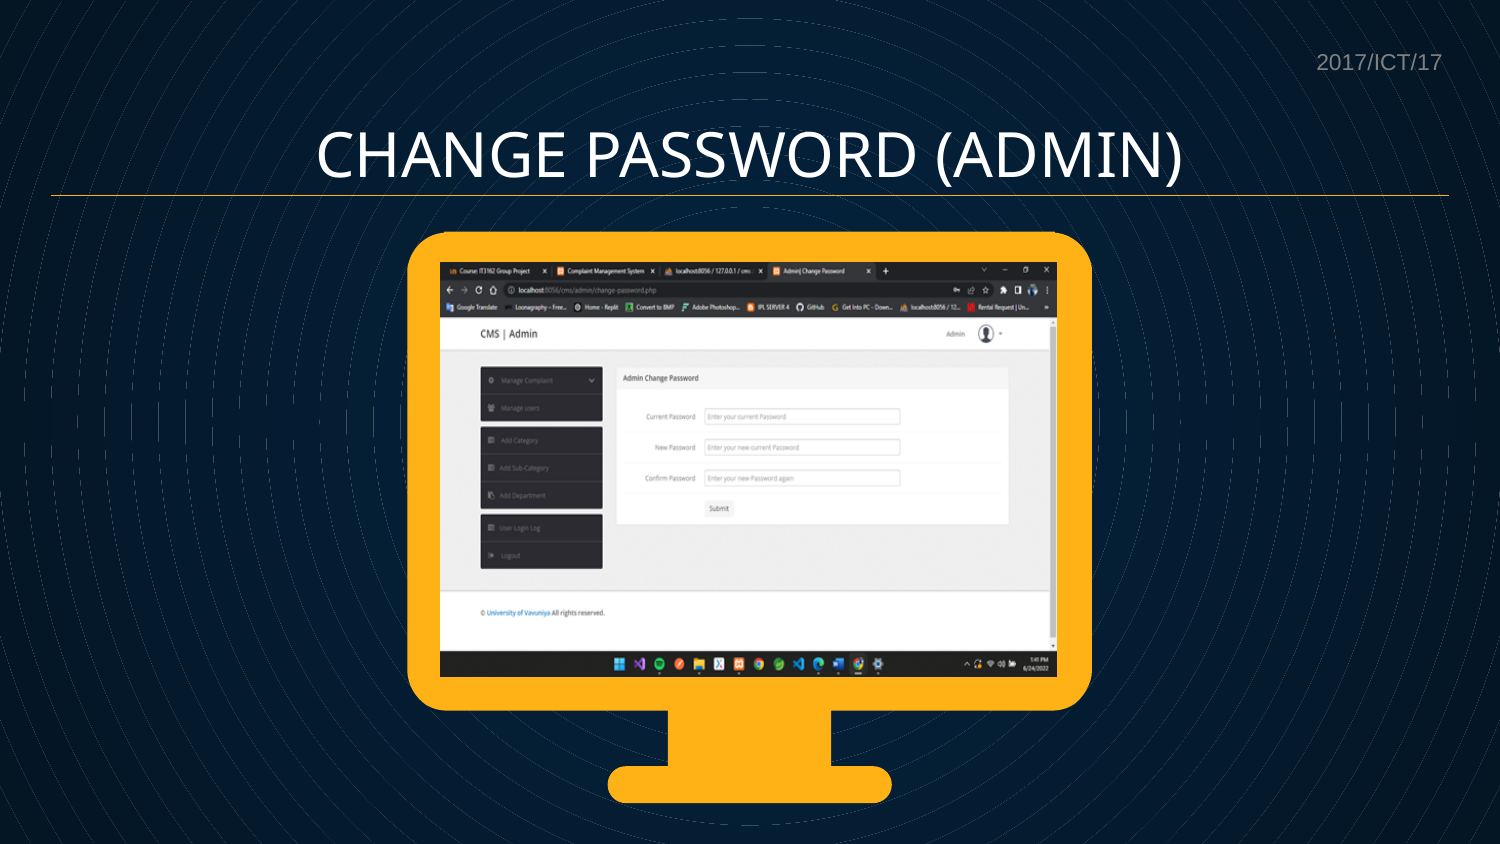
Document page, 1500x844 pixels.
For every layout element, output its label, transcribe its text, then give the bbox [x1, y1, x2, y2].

text_box [407, 231, 1092, 804]
text_box 2017/ICT/17 [1301, 39, 1458, 83]
title CHANGE PASSWORD (ADMIN) [51, 202, 1449, 206]
title CHANGE PASSWORD (ADMIN) [51, 105, 1449, 195]
picture [440, 262, 1057, 677]
